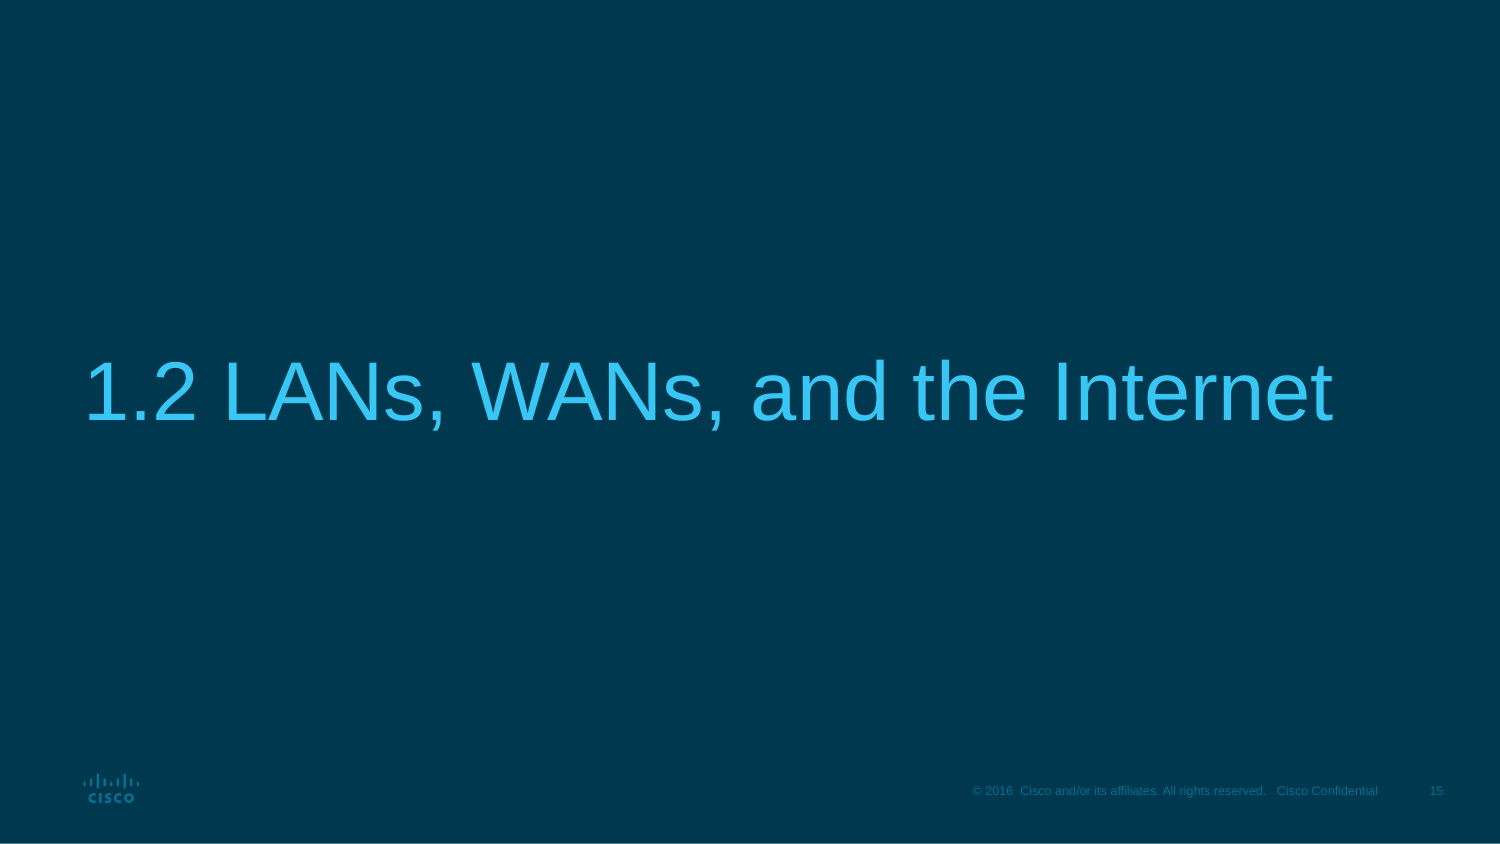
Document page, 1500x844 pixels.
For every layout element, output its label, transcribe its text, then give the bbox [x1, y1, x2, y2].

title 1.2 LANs, WANs, and the Internet [68, 150, 1419, 446]
